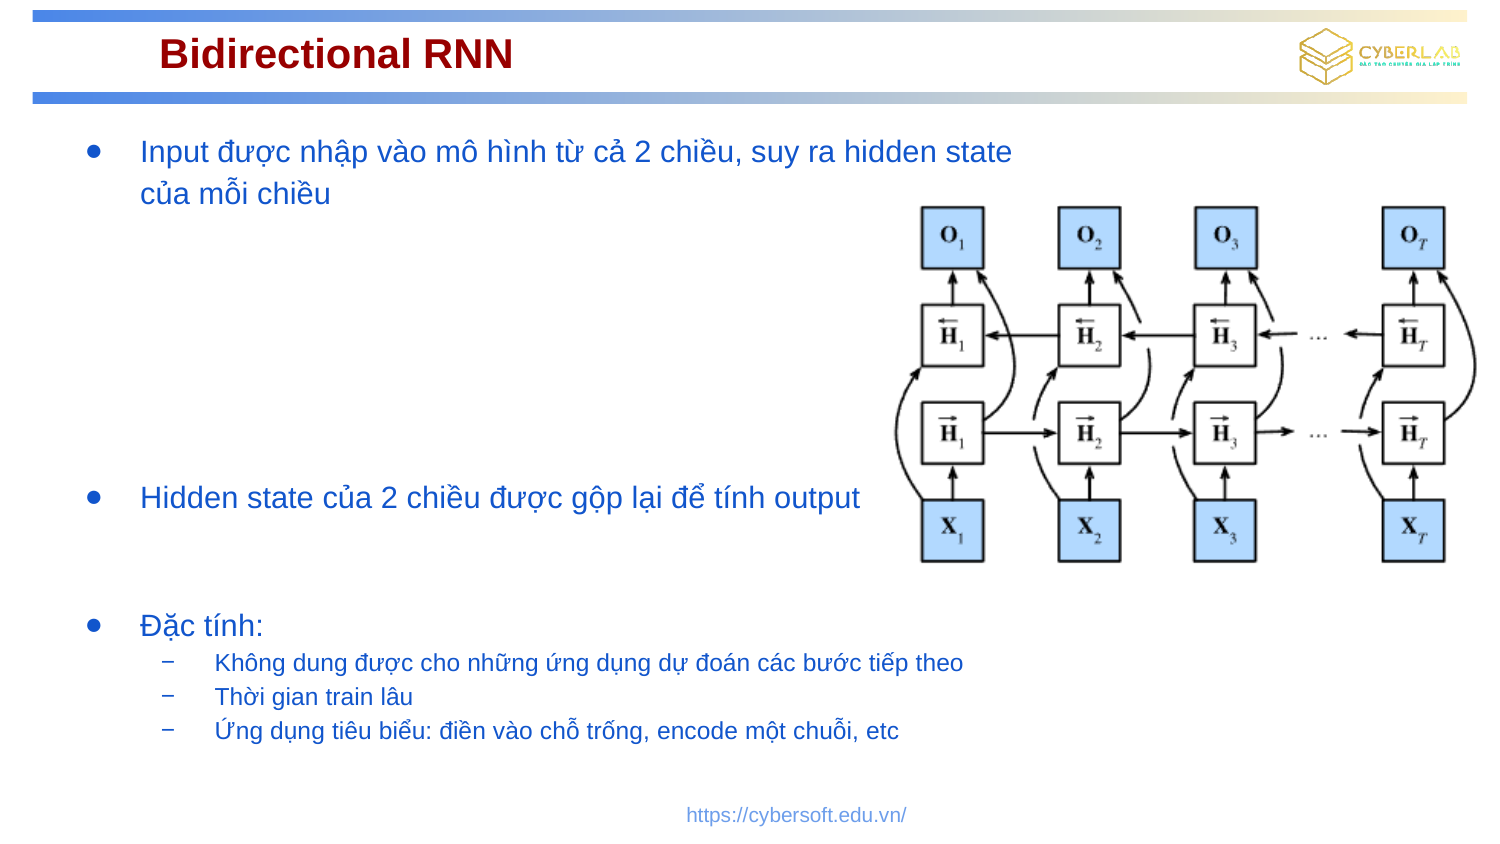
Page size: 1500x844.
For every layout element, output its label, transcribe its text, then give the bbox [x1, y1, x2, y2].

picture [1449, 28, 1468, 85]
picture [887, 205, 1489, 583]
title Bidirectional RNN [144, 12, 1449, 93]
